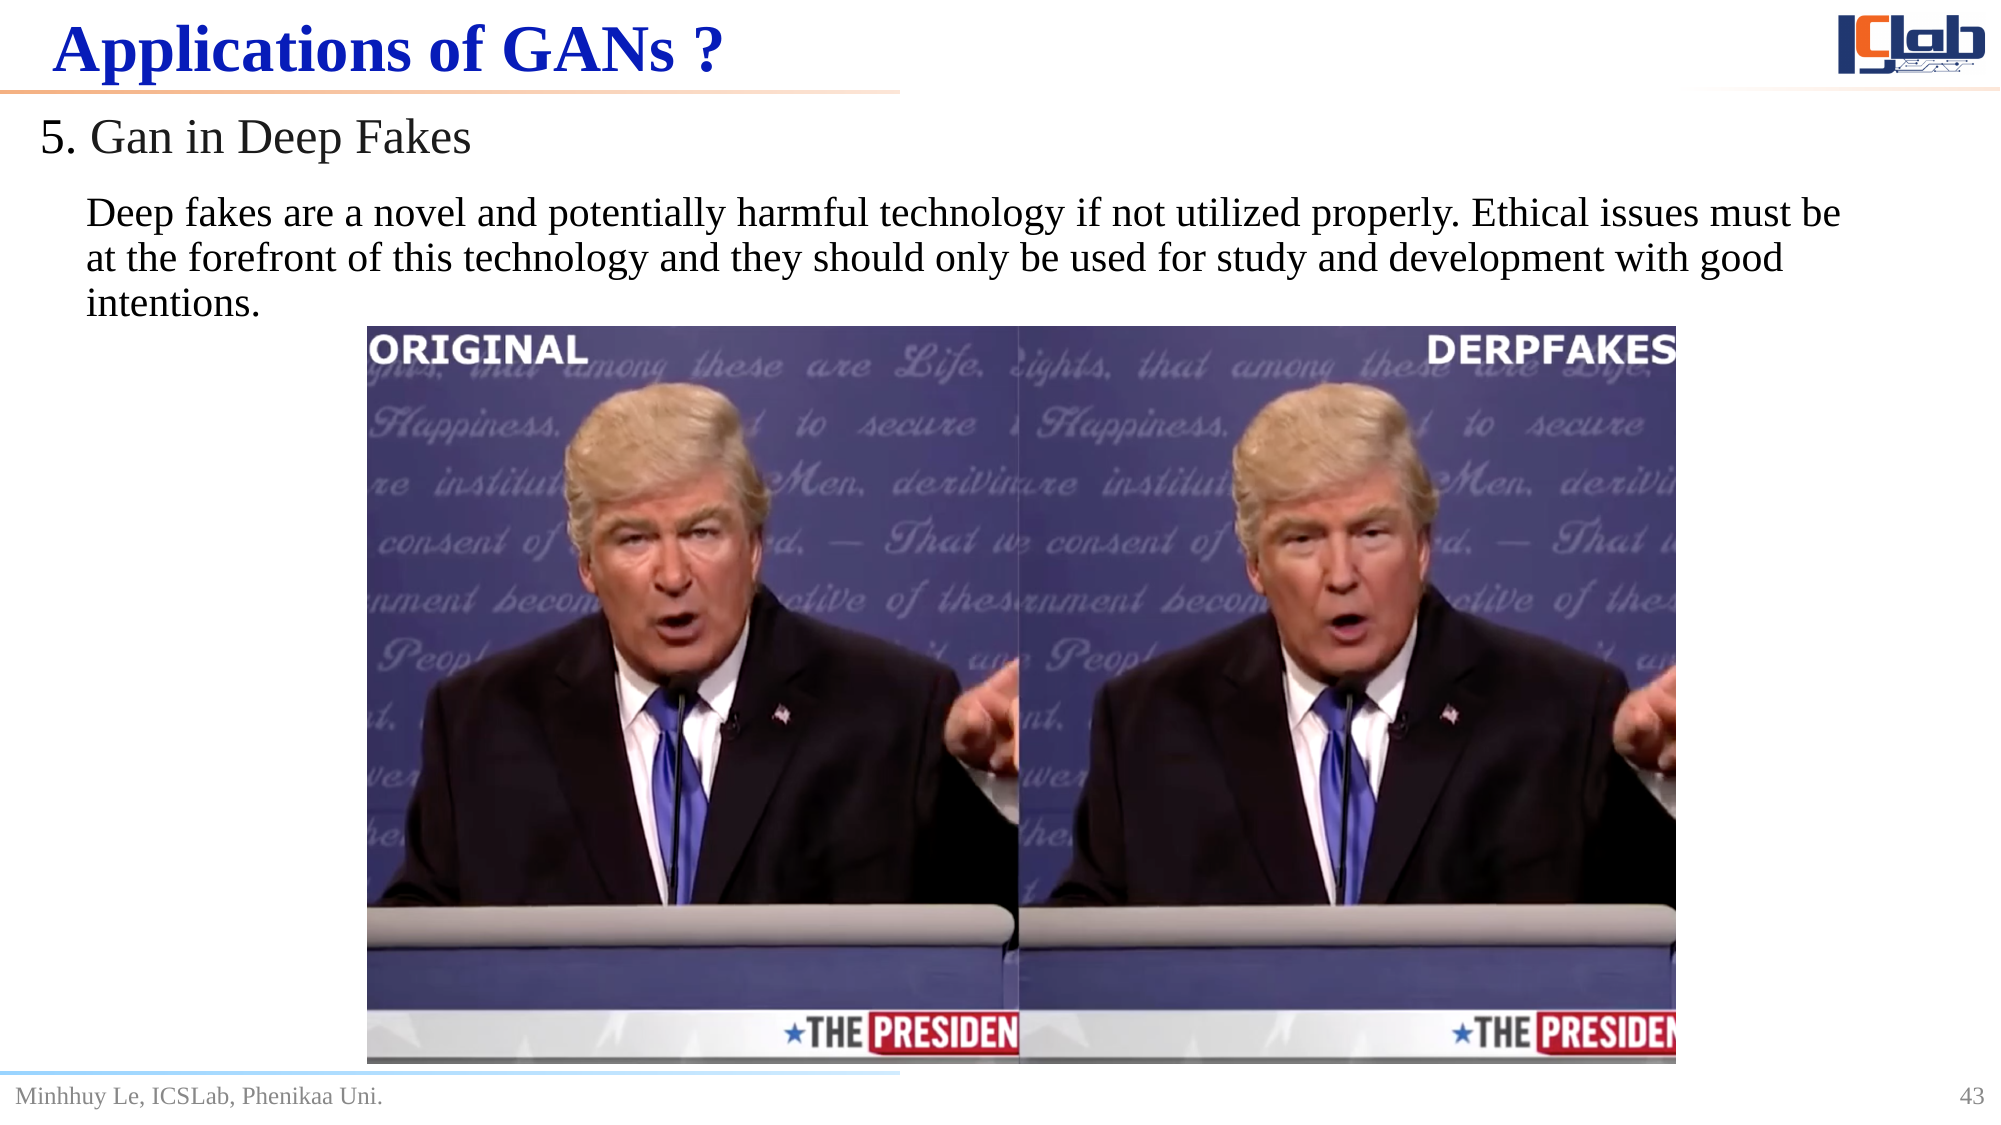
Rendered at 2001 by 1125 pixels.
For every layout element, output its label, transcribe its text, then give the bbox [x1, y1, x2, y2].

slide_number 43 [1862, 1065, 2000, 1125]
title Applications of GANs ? [37, 4, 1725, 95]
picture [367, 326, 1676, 1064]
text_box 5. Gan in Deep Fakes [24, 91, 1056, 183]
picture [1835, 12, 1986, 75]
list Deep fakes are a novel and potentially harmful technology if not utilized properly. Ethical issues must be at the forefront of this technology and they should only be used for study and development with good intentions. [52, 182, 1892, 643]
